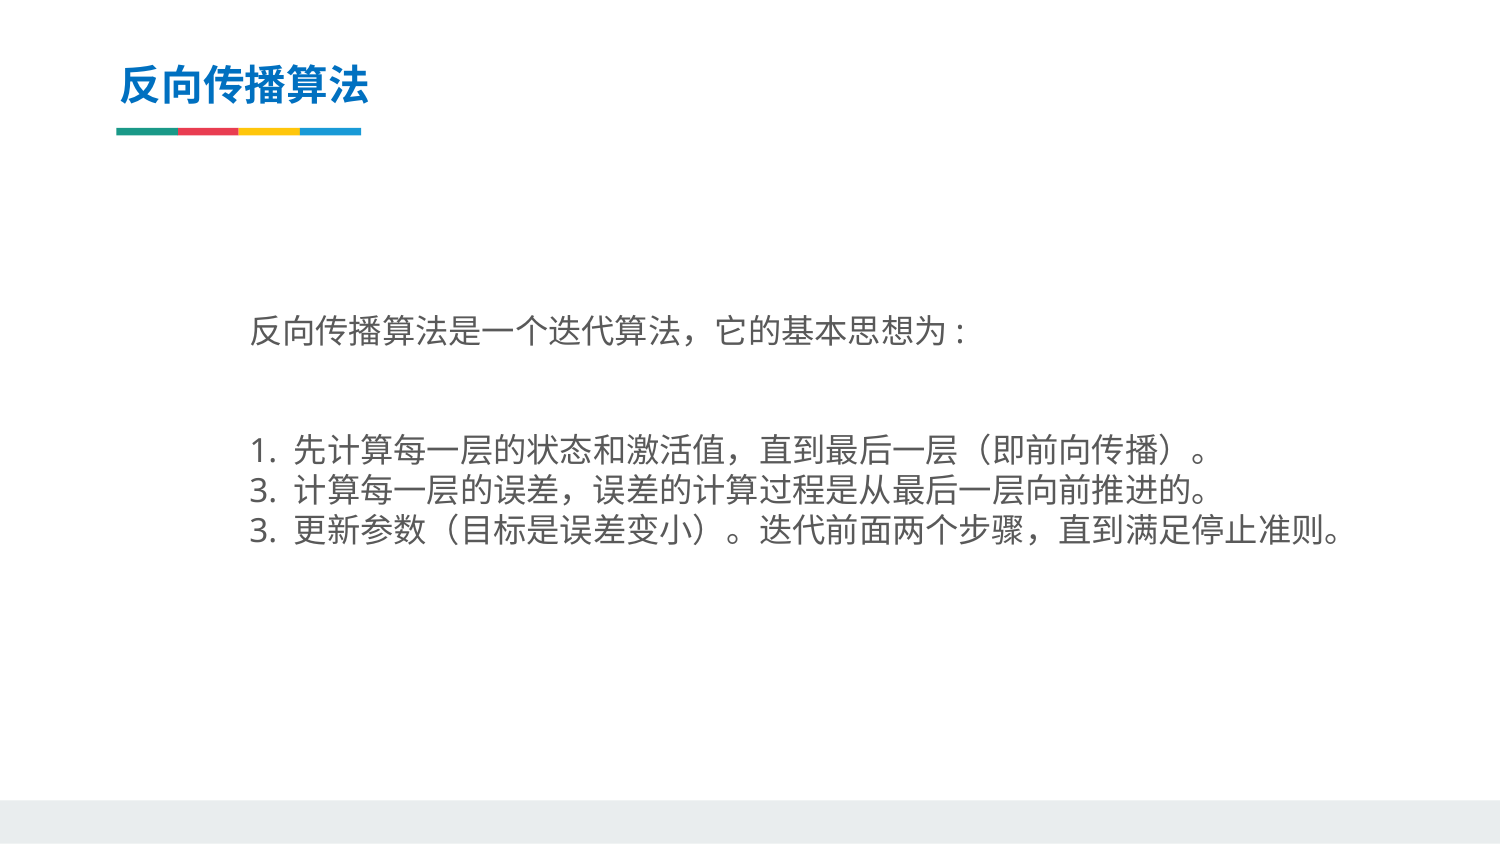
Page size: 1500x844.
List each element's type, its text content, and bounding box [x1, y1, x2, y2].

text_box 反向传播算法是一个迭代算法，它的基本思想为: 1. 先计算每一层的状态和激活值，直到最后一层（即前向传播）。 3. 计算每一层的误差，误差的计算过程是从最后一层向前推进的。 3. 更新参数（目标是误差变小）。迭代前面两个步骤，直到满足停止准则。 [190, 302, 1447, 557]
title 反向传播算法 [104, 43, 406, 116]
